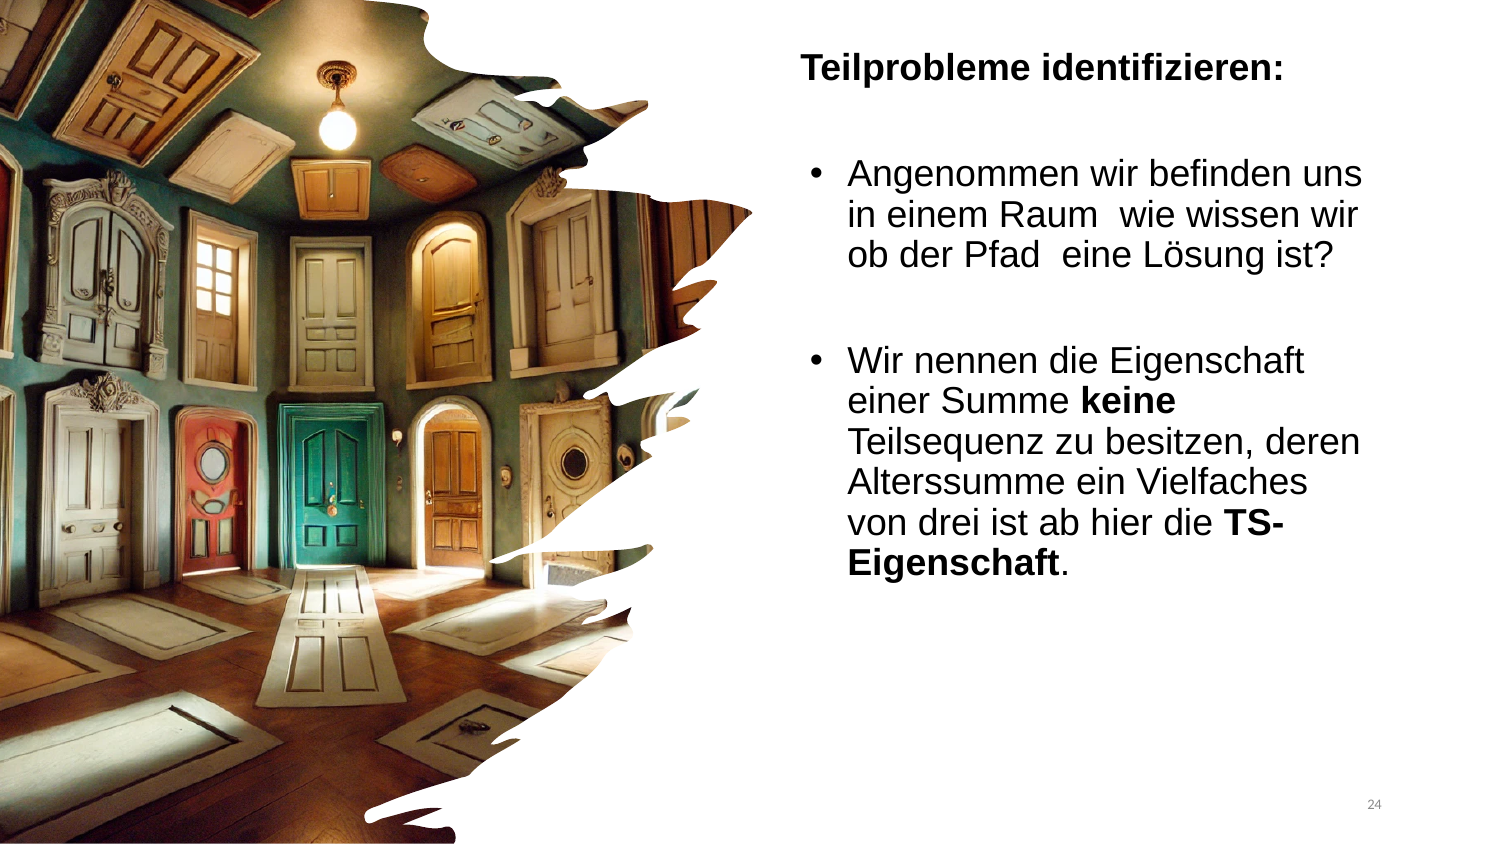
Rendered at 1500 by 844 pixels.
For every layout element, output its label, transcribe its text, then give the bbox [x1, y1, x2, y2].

picture [0, 0, 753, 844]
slide_number 24 [1059, 782, 1397, 827]
text_box [754, 0, 1500, 844]
